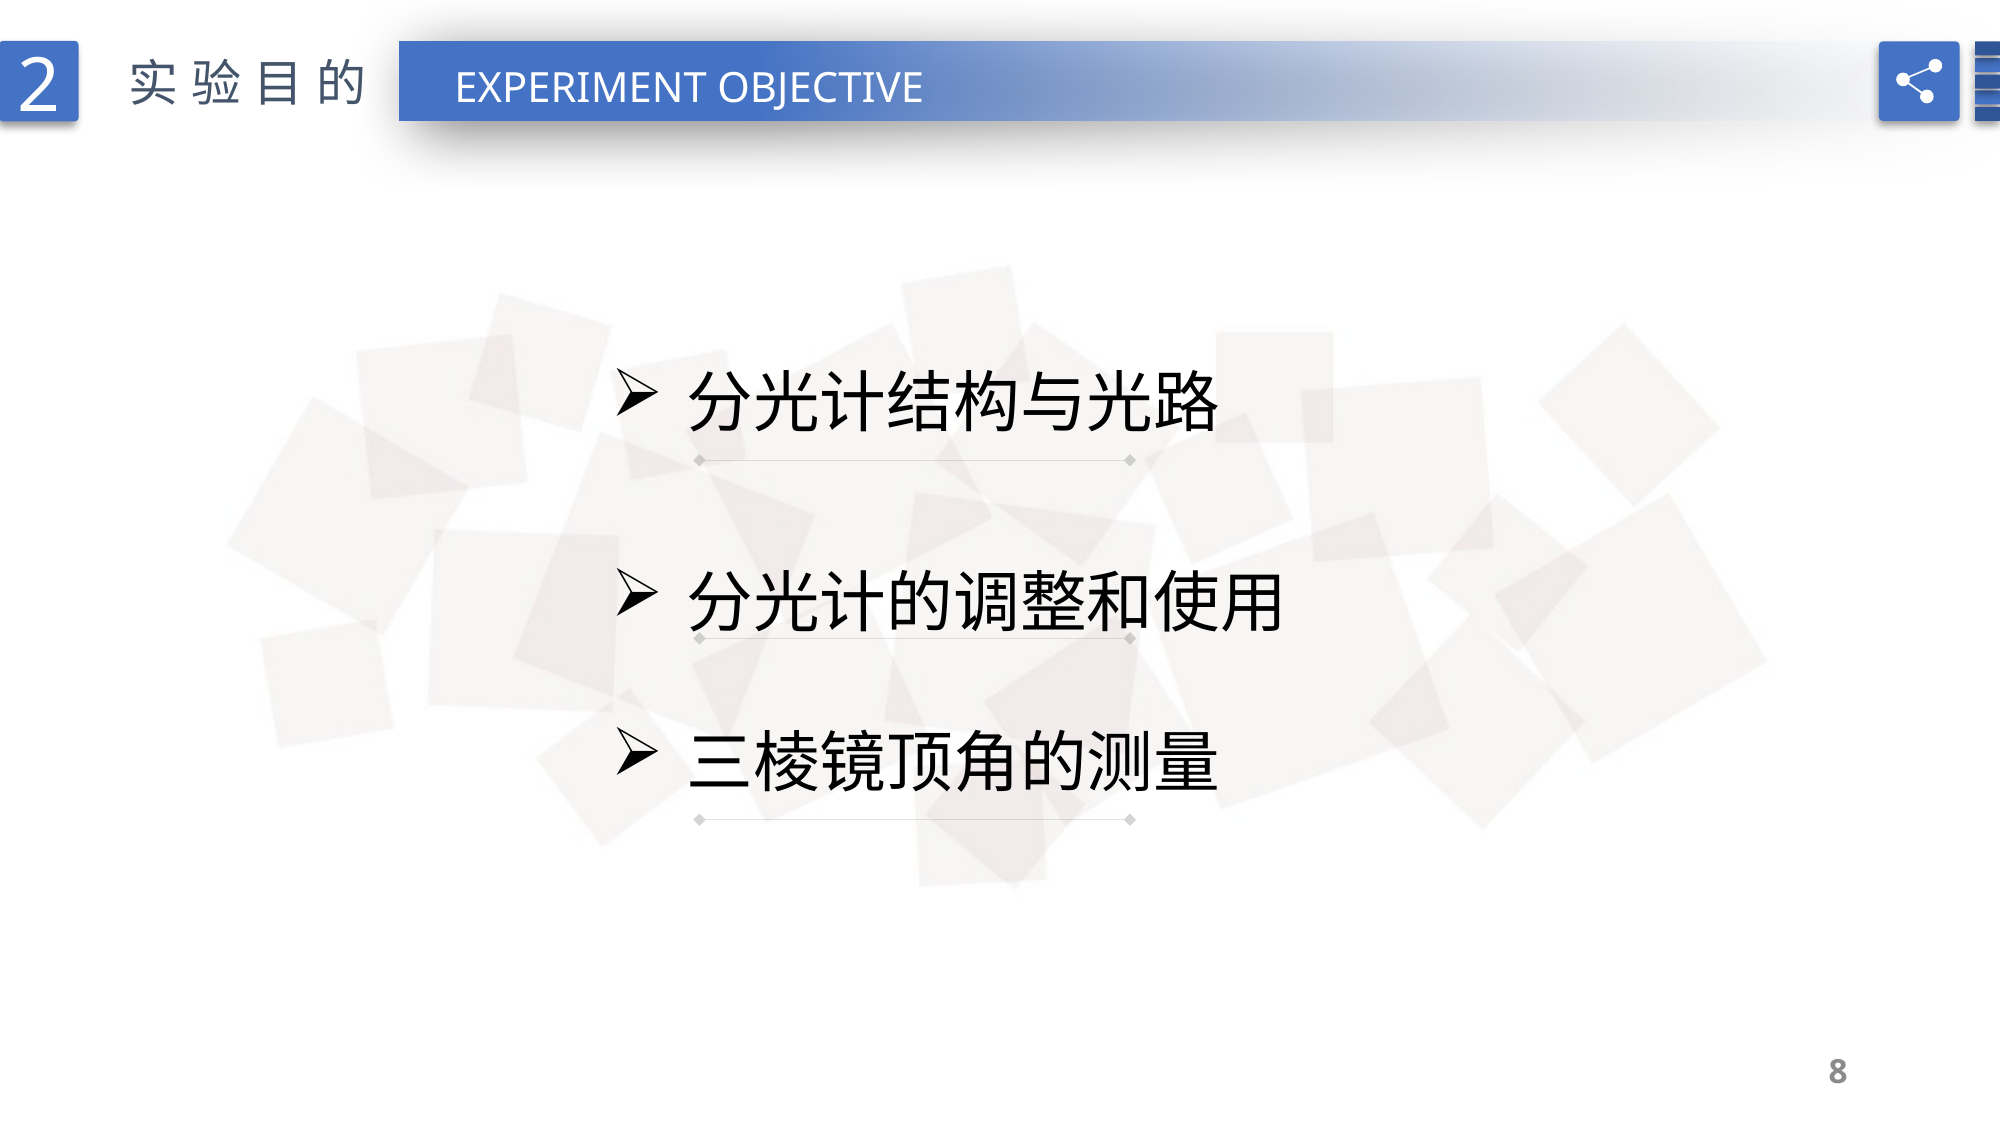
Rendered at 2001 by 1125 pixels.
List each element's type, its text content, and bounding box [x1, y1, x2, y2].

text_box 实验目的 [113, 43, 382, 119]
text_box EXPERIMENT OBJECTIVE [439, 53, 940, 119]
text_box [1878, 41, 2000, 121]
text_box 分光计结构与光路 分光计的调整和使用 三棱镜顶角的测量 [596, 352, 1430, 808]
picture [0, 0, 2001, 1125]
slide_number 8 [1412, 1042, 1863, 1103]
text_box 2 [0, 39, 80, 123]
text_box [399, 40, 2000, 122]
